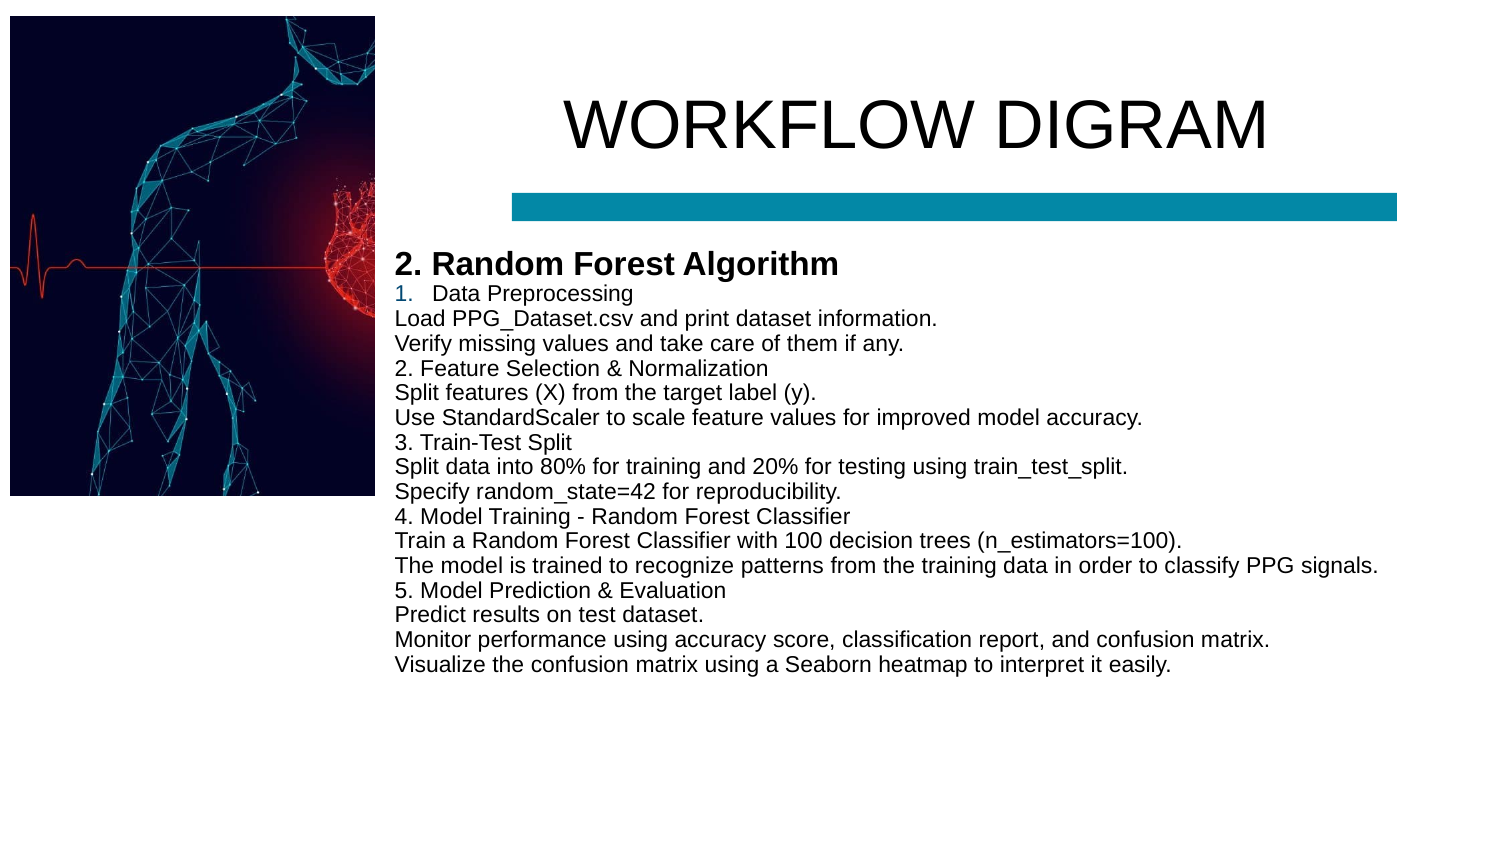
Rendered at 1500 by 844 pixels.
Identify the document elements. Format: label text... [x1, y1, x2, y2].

list 2. Random Forest Algorithm Data Preprocessing Load PPG_Dataset.csv and print dataset information. Verify missing values and take care of them if any. 2. Feature Selection & Normalization Split features (X) from the target label (y). Use StandardScaler to scale feature values for improved model accuracy. 3. Train-Test Split Split data into 80% for training and 20% for testing using train_test_split. Specify random_state=42 for reproducibility. 4. Model Training - Random Forest Classifier Train a Random Forest Classifier with 100 decision trees (n_estimators=100). The model is trained to recognize patterns from the training data in order to classify PPG signals. 5. Model Prediction & Evaluation Predict results on test dataset. Monitor performance using accuracy score, classification report, and confusion matrix. Visualize the confusion matrix using a Seaborn heatmap to interpret it easily. [383, 188, 1500, 829]
title WORKFLOW DIGRAM [552, 44, 1386, 188]
picture [9, 16, 376, 496]
